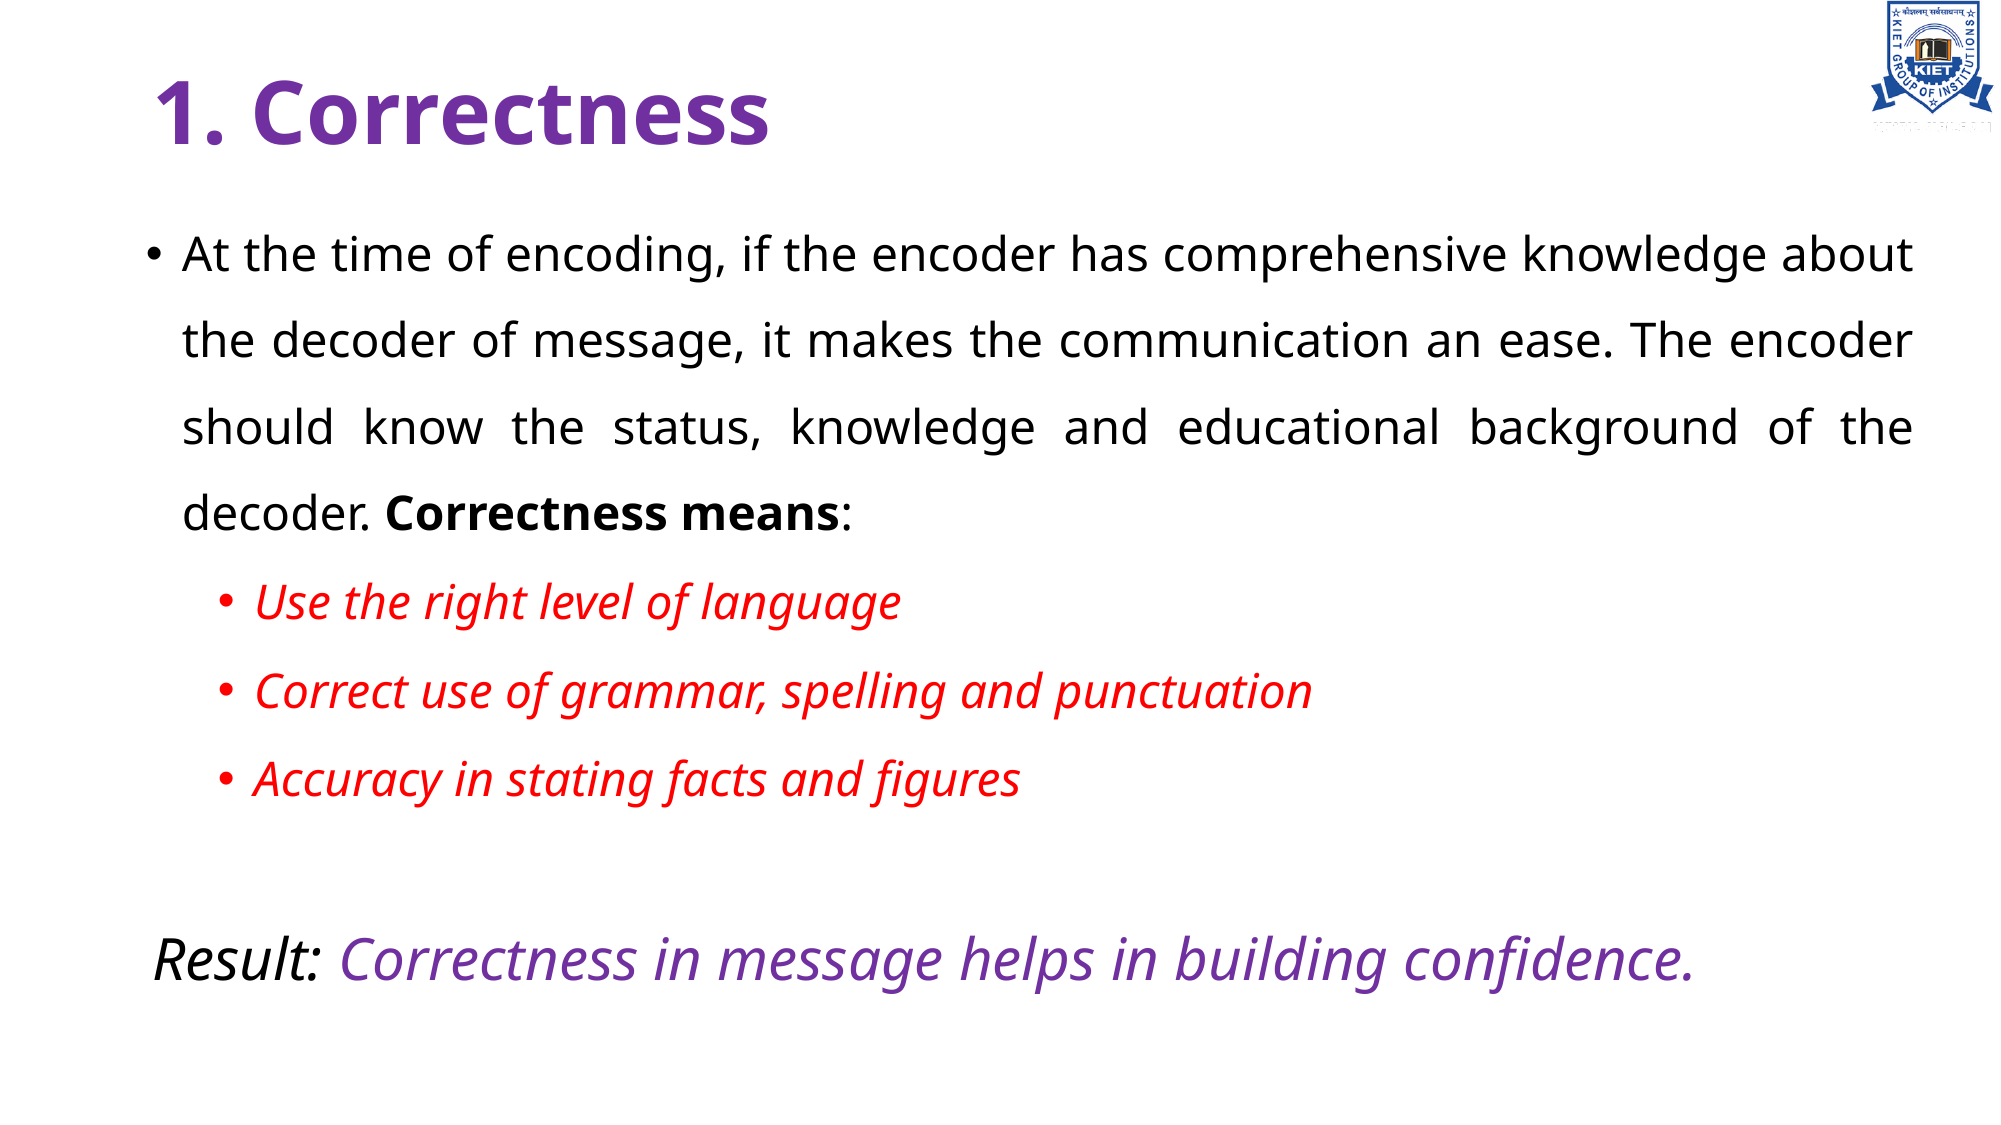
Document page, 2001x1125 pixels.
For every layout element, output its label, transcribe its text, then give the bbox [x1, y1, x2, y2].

picture [1868, 0, 1995, 138]
title 1. Correctness [137, 59, 1863, 187]
list At the time of encoding, if the encoder has comprehensive knowledge about the decoder of message, it makes the communication an ease. The encoder should know the status, knowledge and educational background of the decoder. Correctness means: Use the right level of language Correct use of grammar, spelling and punctuation Accuracy in stating facts and figures [130, 187, 1932, 824]
text_box Result: Correctness in message helps in building confidence. [137, 510, 1779, 1000]
